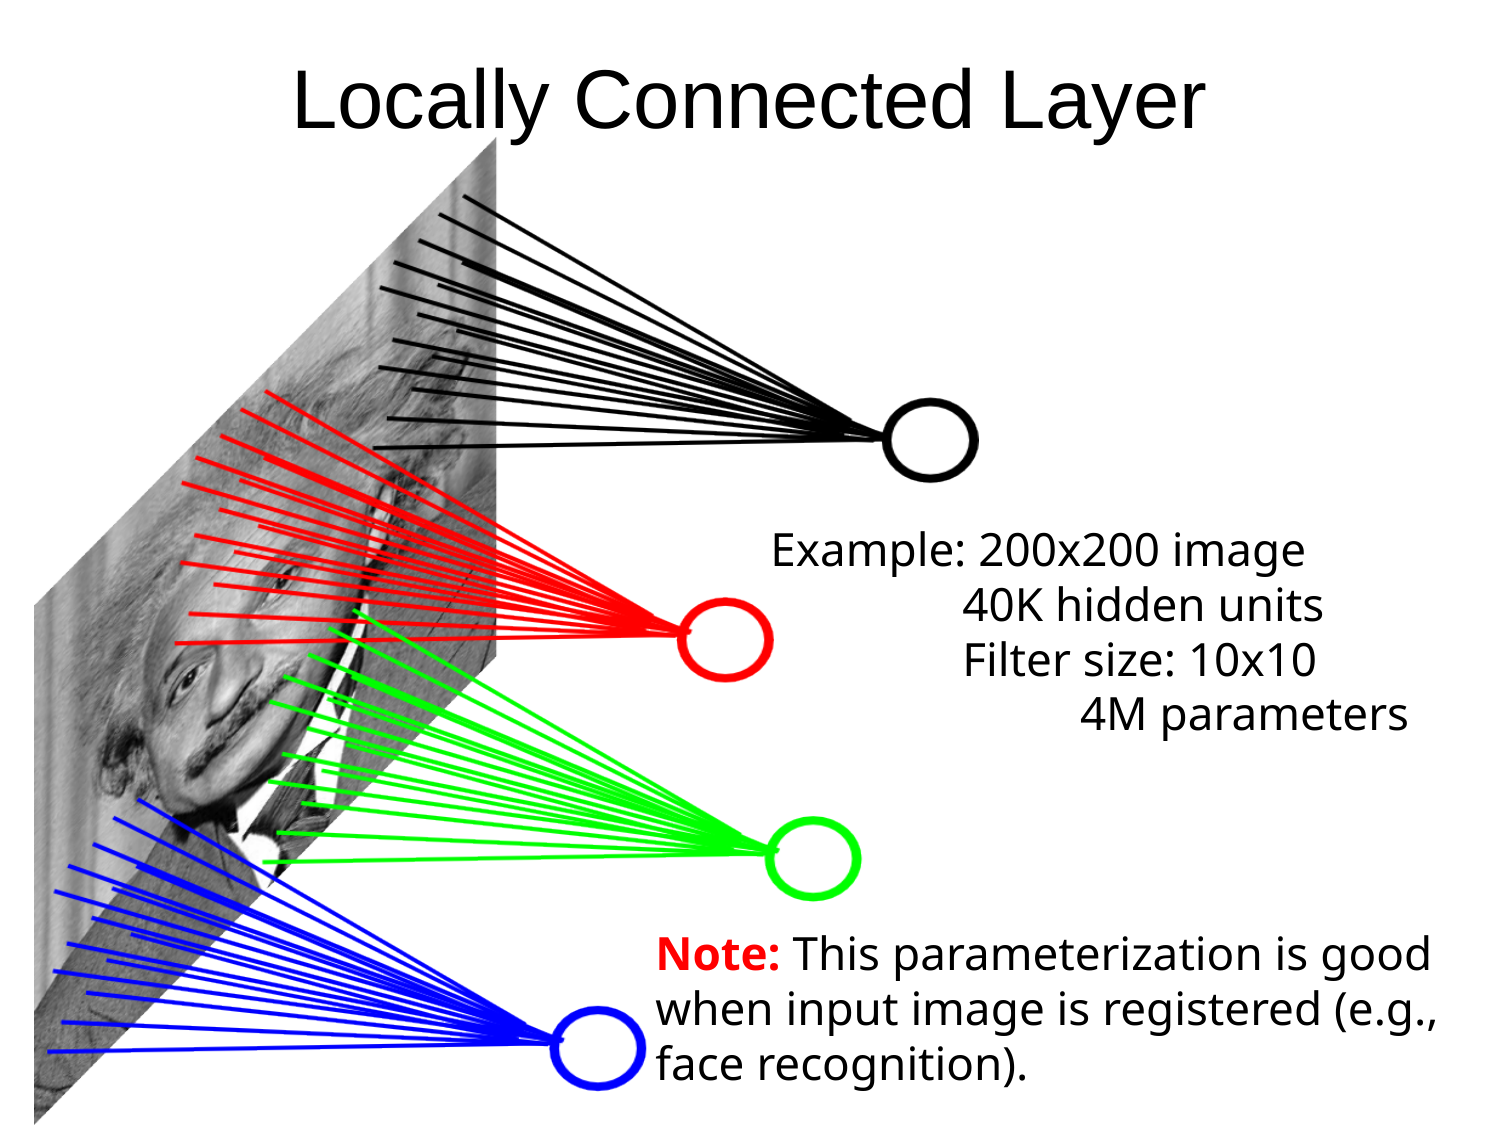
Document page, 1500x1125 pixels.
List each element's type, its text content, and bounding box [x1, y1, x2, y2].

text_box Example: 200x200 image 40K hidden units Filter size: 10x10 4M parameters [983, 510, 1463, 830]
text_box Locally Connected Layer [112, 37, 1388, 150]
text_box Note: This parameterization is good when input image is registered (e.g., face recognition). [983, 914, 1473, 1081]
picture [33, 135, 979, 1125]
